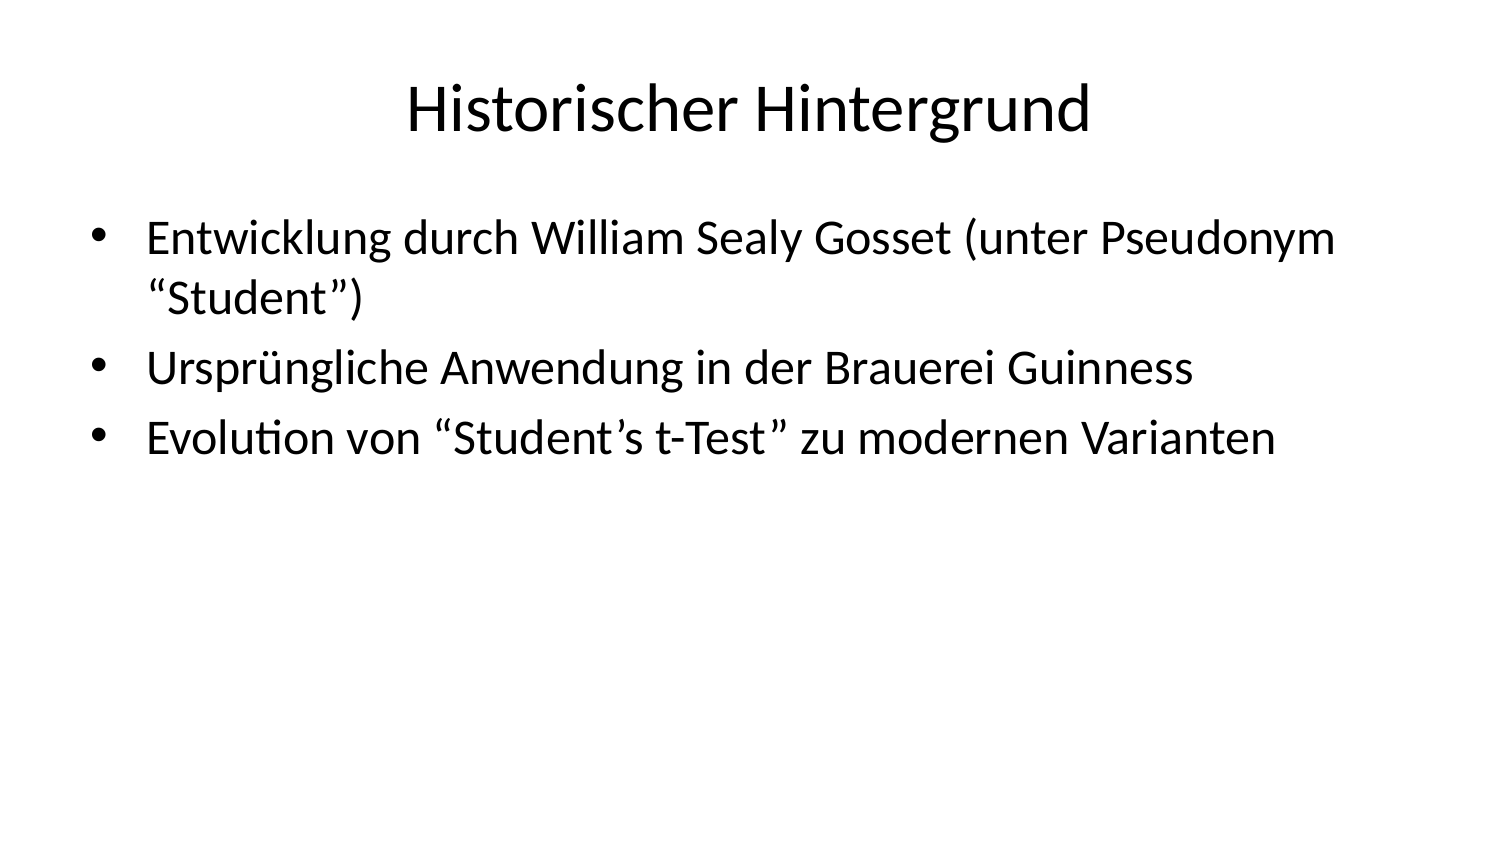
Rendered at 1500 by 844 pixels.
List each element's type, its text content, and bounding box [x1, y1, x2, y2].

title Historischer Hintergrund [75, 33, 1425, 175]
list Entwicklung durch William Sealy Gosset (unter Pseudonym “Student”) Ursprüngliche Anwendung in der Brauerei Guinness Evolution von “Student’s t-Test” zu modernen Varianten [75, 196, 1425, 754]
